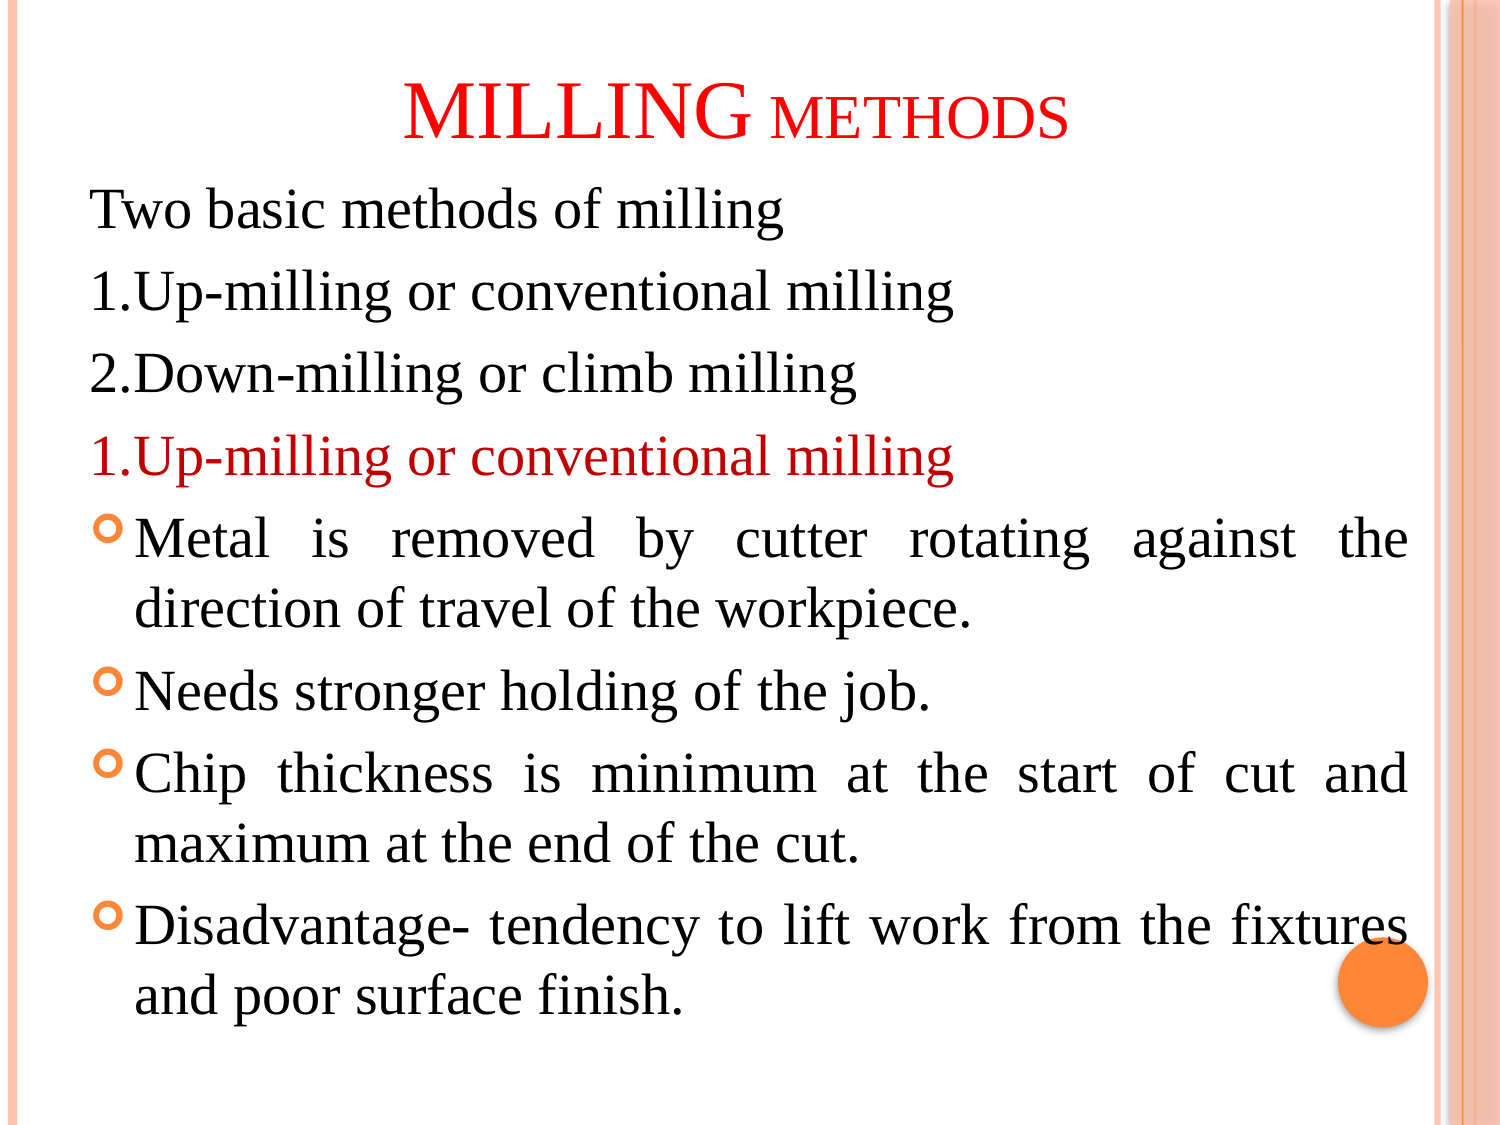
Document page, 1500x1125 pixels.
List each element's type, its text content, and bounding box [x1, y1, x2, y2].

list Two basic methods of milling 1.Up-milling or conventional milling 2.Down-milling or climb milling 1.Up-milling or conventional milling Metal is removed by cutter rotating against the direction of travel of the workpiece. Needs stronger holding of the job. Chip thickness is minimum at the start of cut and maximum at the end of the cut. Disadvantage- tendency to lift work from the fixtures and poor surface finish. [75, 162, 1425, 1125]
title Milling methods [62, 0, 1413, 163]
